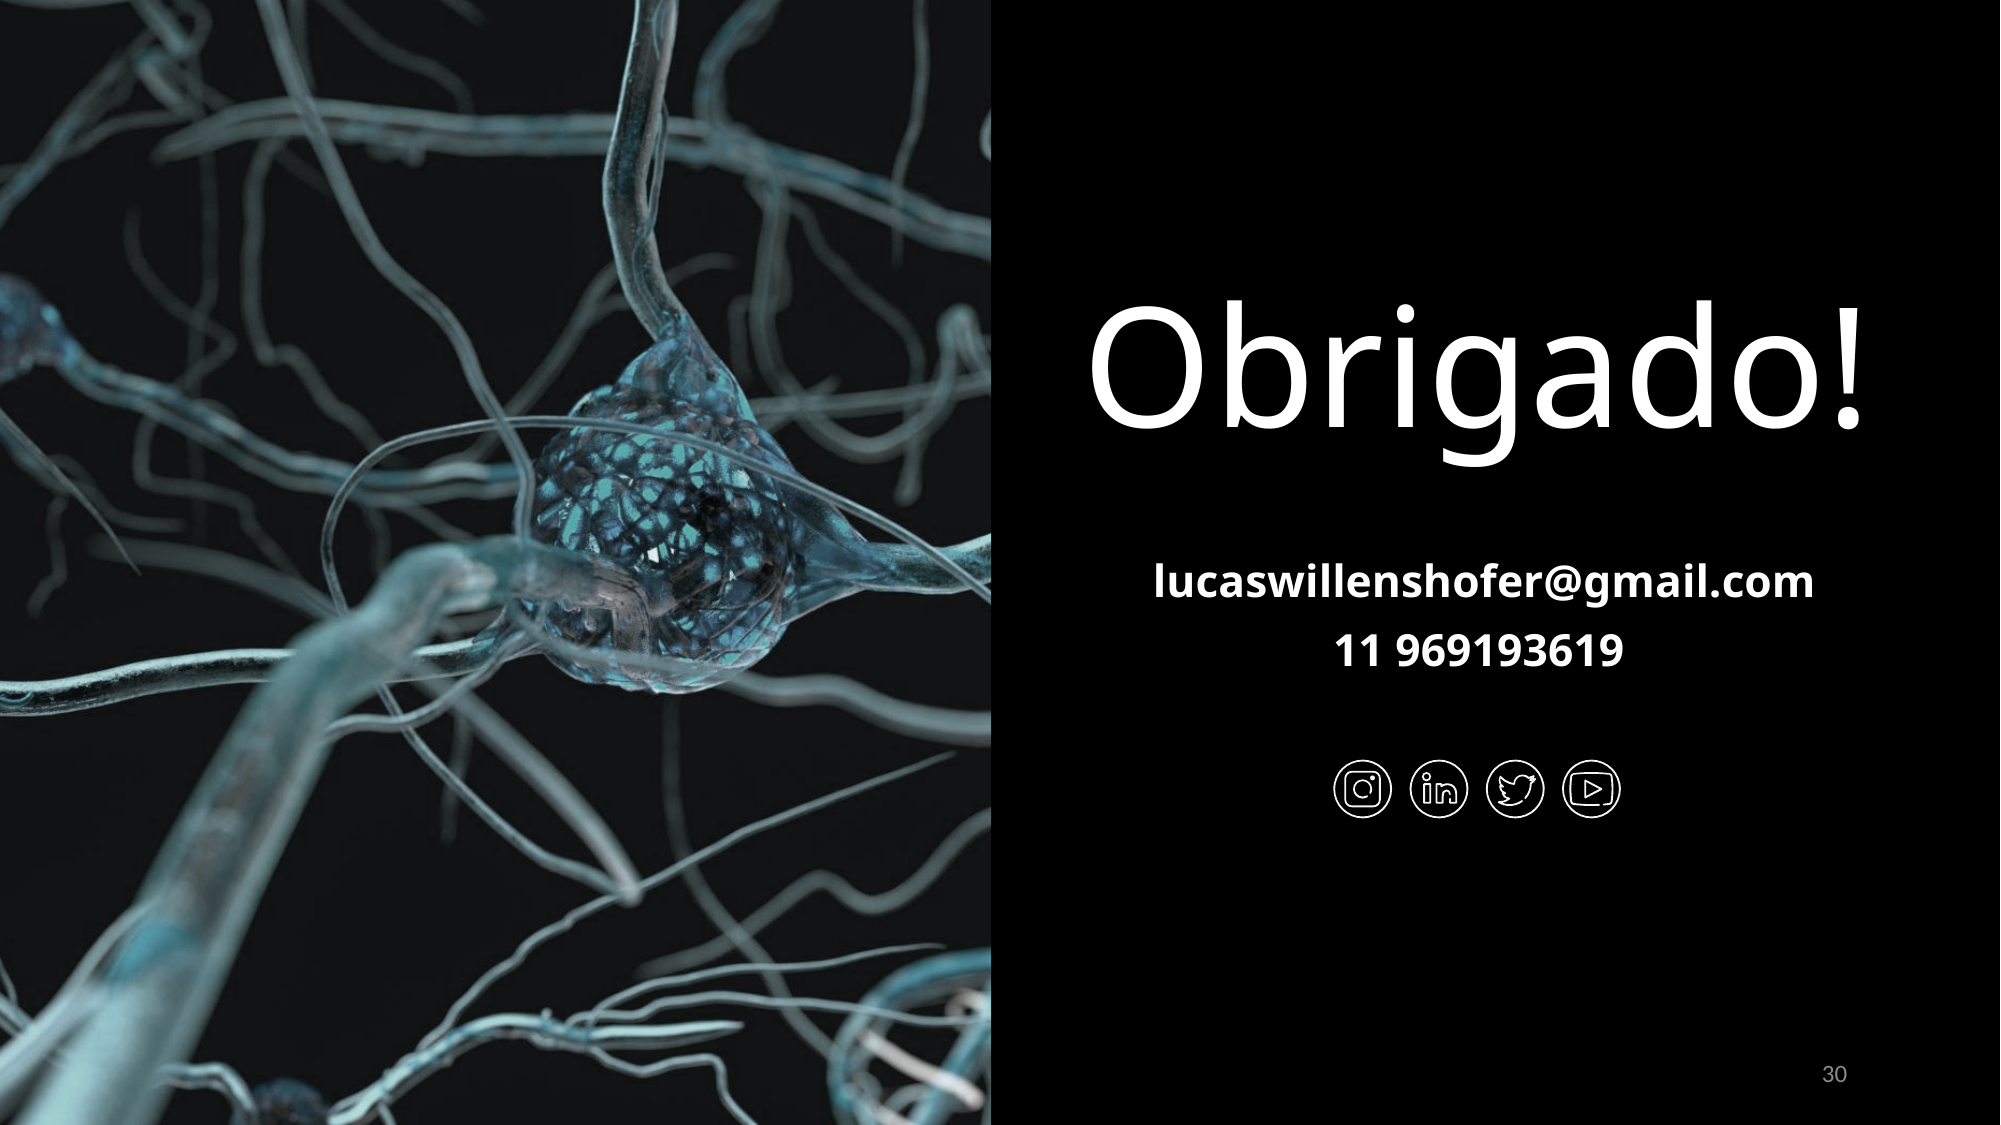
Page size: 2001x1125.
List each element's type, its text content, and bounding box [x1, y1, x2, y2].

text_box lucaswillenshofer@gmail.com 11 969193619 [1037, 465, 1917, 729]
slide_number 30 [1412, 1042, 1863, 1103]
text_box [1485, 759, 1545, 819]
picture [0, 0, 992, 1125]
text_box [1333, 759, 1393, 819]
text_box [1562, 759, 1621, 819]
text_box Obrigado! [1037, 163, 1917, 465]
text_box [1409, 759, 1469, 819]
